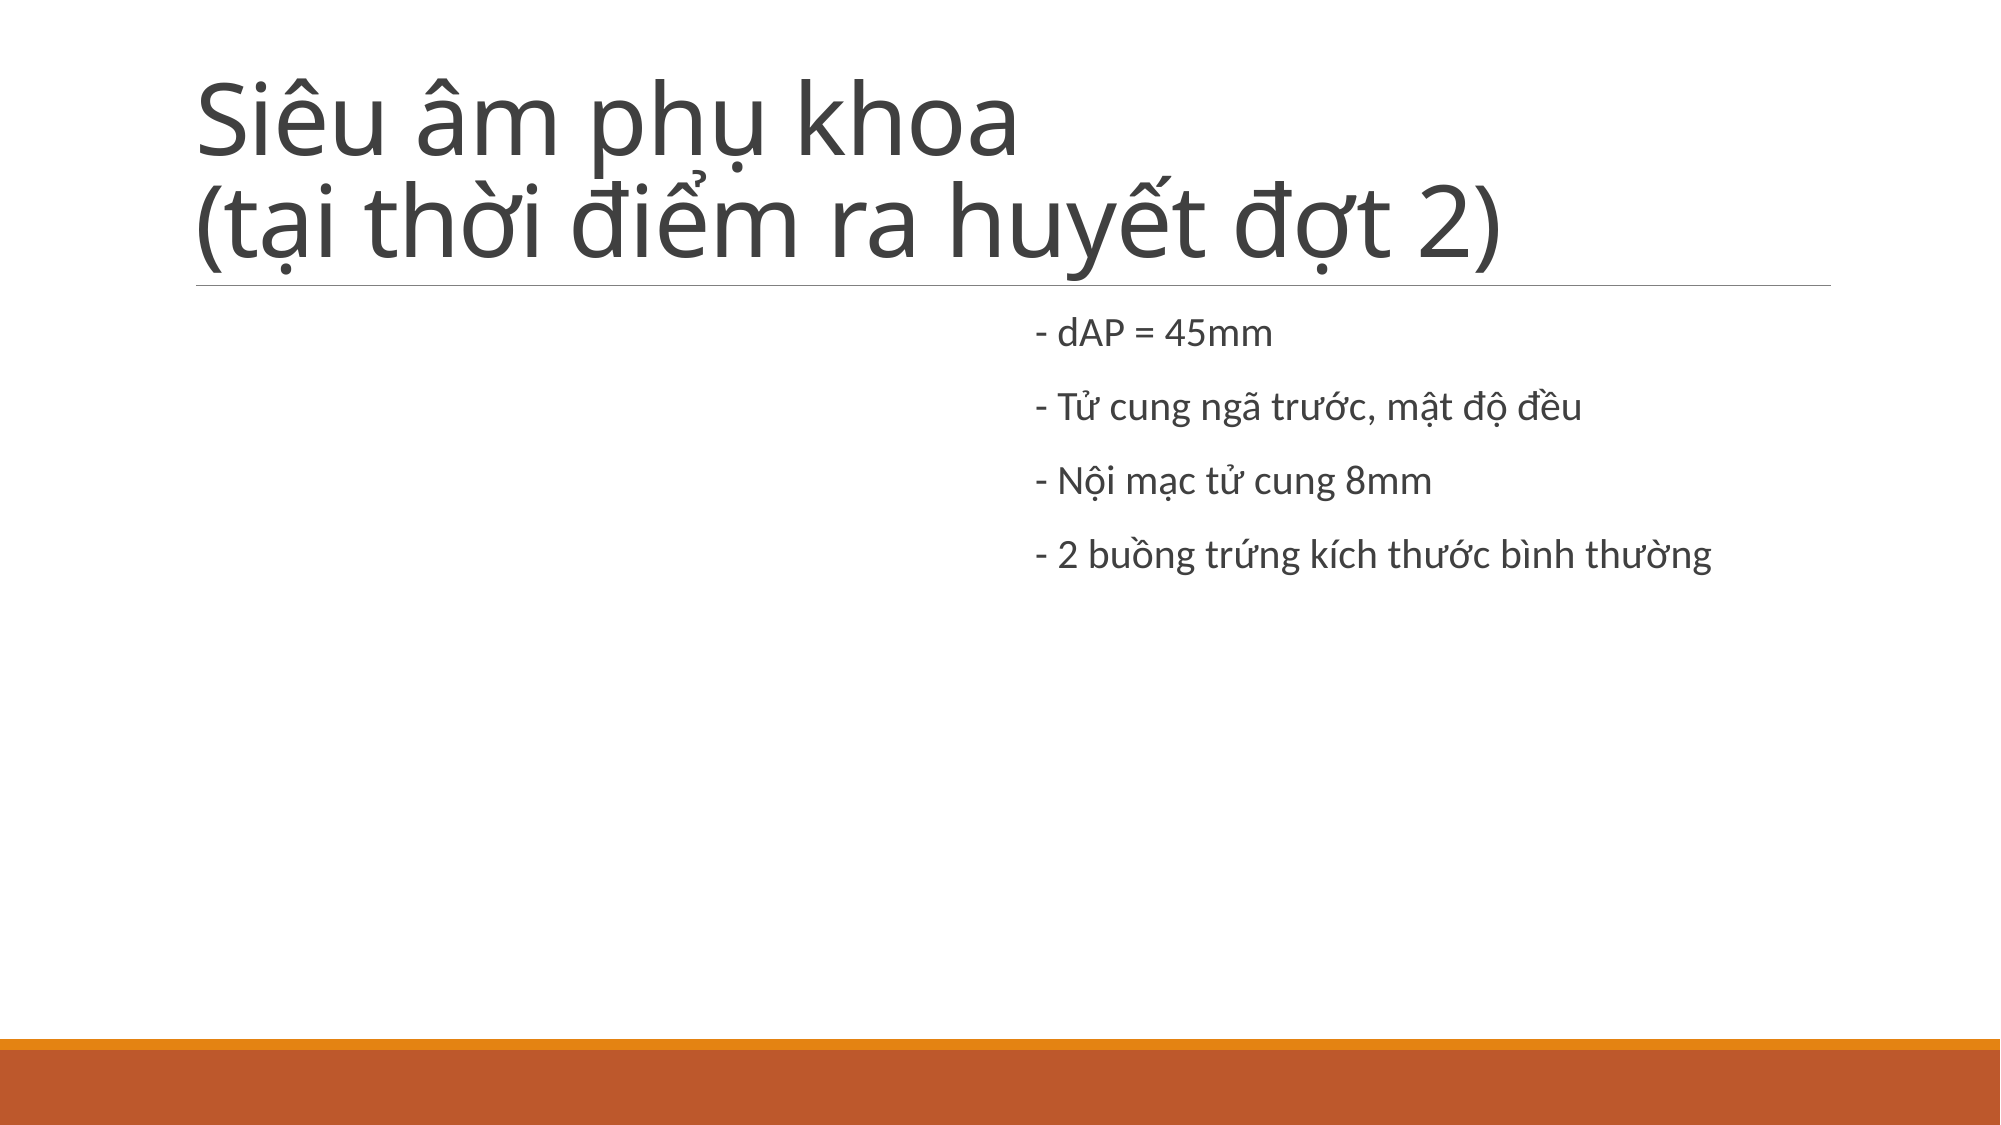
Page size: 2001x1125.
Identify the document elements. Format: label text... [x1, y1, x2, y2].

list - dAP = 45mm - Tử cung ngã trước, mật độ đều - Nội mạc tử cung 8mm - 2 buồng trứng kích thước bình thường [1020, 302, 1830, 963]
title Siêu âm phụ khoa (tại thời điểm ra huyết đợt 2) [180, 47, 1830, 285]
